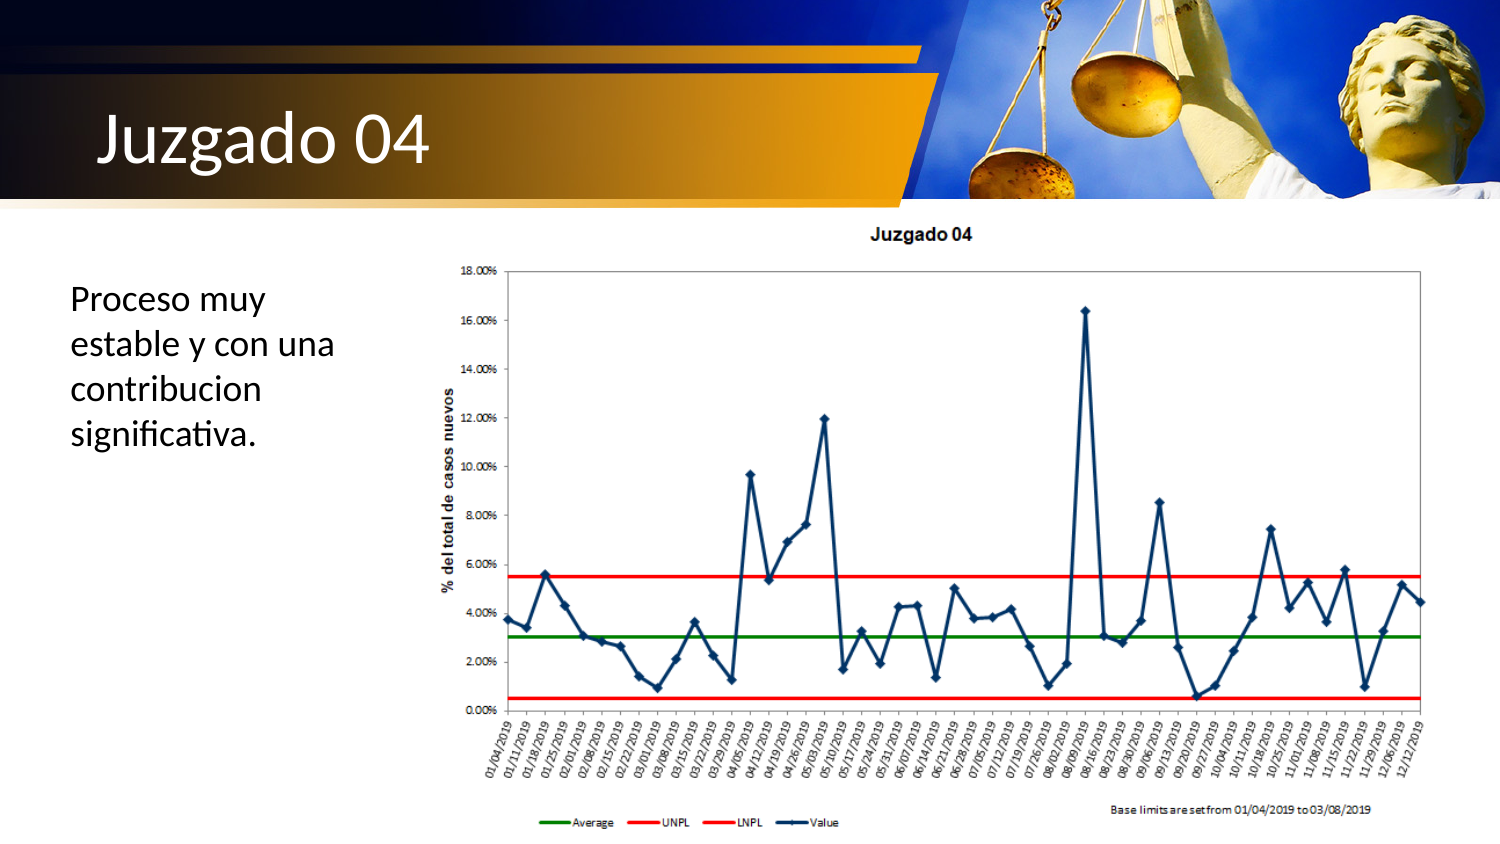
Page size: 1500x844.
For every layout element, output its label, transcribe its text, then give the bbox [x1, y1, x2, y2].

text_box Proceso muy estable y con una contribucion significativa. [55, 266, 387, 462]
picture [0, 0, 1500, 844]
title Juzgado 04 [81, 71, 1409, 197]
